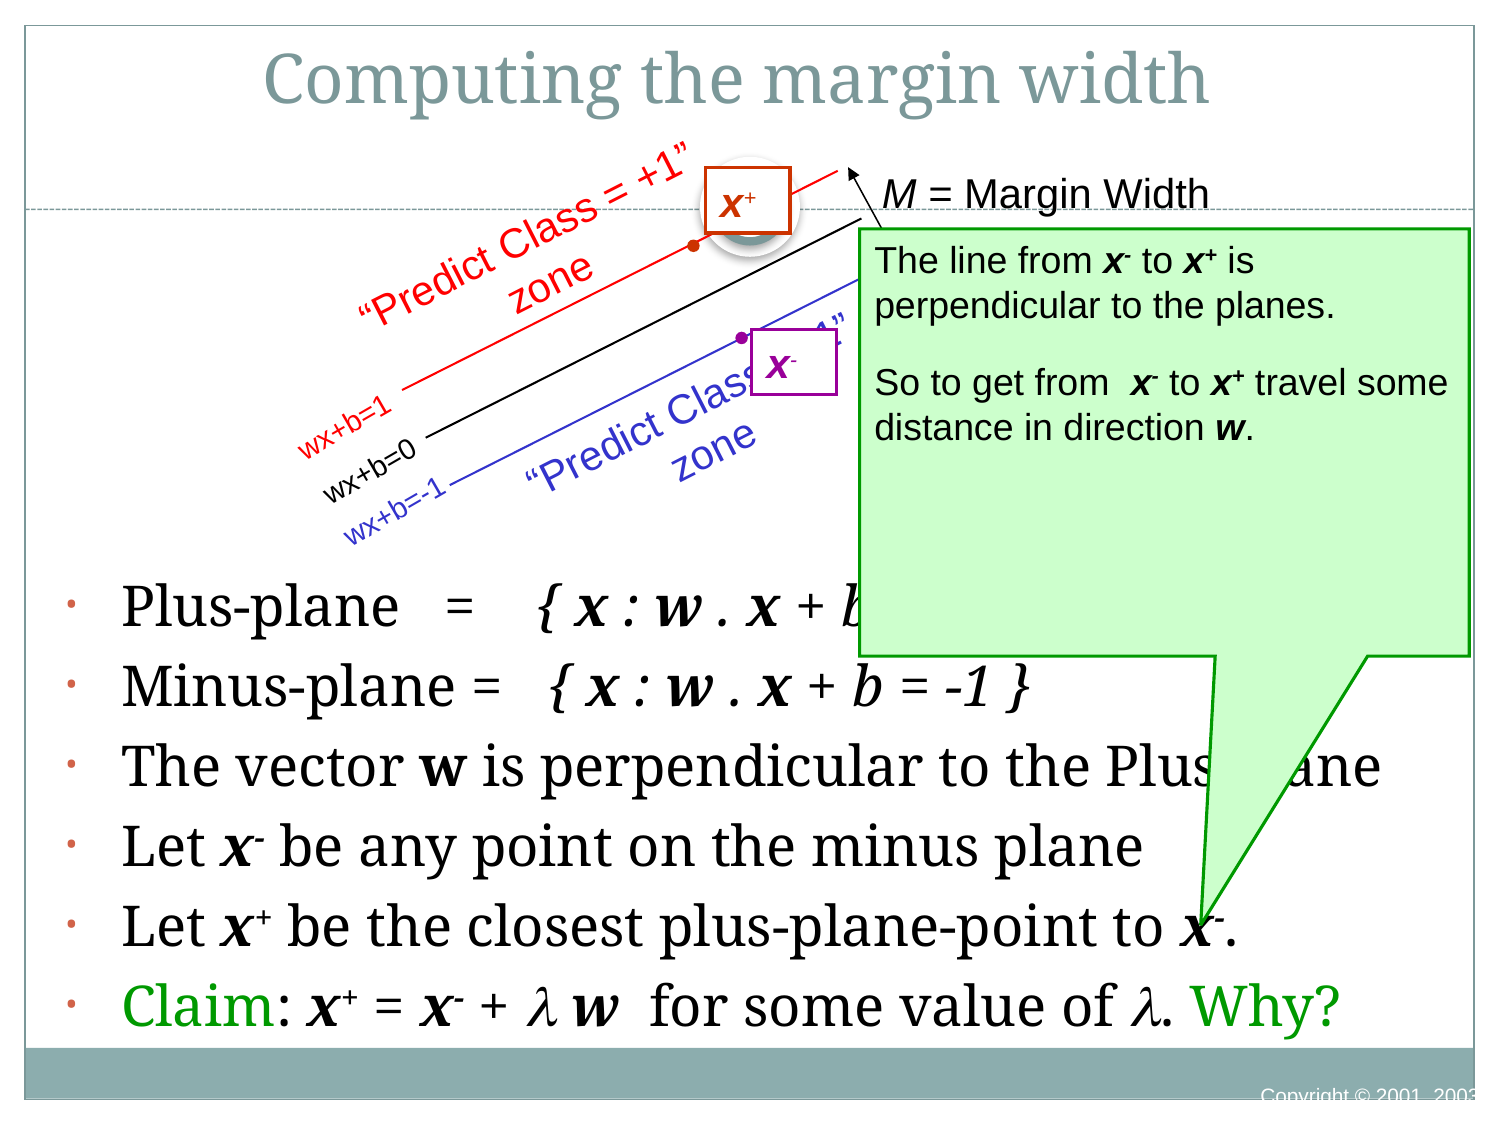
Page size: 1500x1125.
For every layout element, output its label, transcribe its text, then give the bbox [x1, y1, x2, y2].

text_box wx+b=-1 [310, 447, 477, 573]
title Computing the margin width [37, 9, 1438, 125]
text_box “Predict Class = +1” zone [288, 93, 772, 403]
text_box wx+b=0 [285, 407, 450, 533]
text_box wx+b=1 [260, 363, 427, 488]
text_box M = Margin Width [867, 159, 1293, 225]
text_box [848, 167, 867, 202]
text_box x+ [705, 167, 791, 234]
list Plus-plane = { x : w . x + b = +1 } Minus-plane = { x : w . x + b = -1 } The vector w is perpendicular to the Plus Plane Let x- be any point on the minus plane Let x+ be the closest plus-plane-point to x-. Claim: x+ = x- +  w for some value of . Why? [50, 562, 1475, 1063]
text_box [735, 331, 748, 345]
text_box How do we compute M in terms of w and b? [1470, 288, 1477, 514]
text_box “Predict Class = -1” zone [470, 280, 859, 585]
text_box x- [751, 329, 837, 395]
text_box The line from x- to x+ is perpendicular to the planes. So to get from x- to x+ travel some distance in direction w. [859, 228, 1470, 926]
footer Copyright © 2001, 2003, Andrew W. Moore [1187, 1074, 1500, 1125]
text_box [687, 239, 700, 253]
